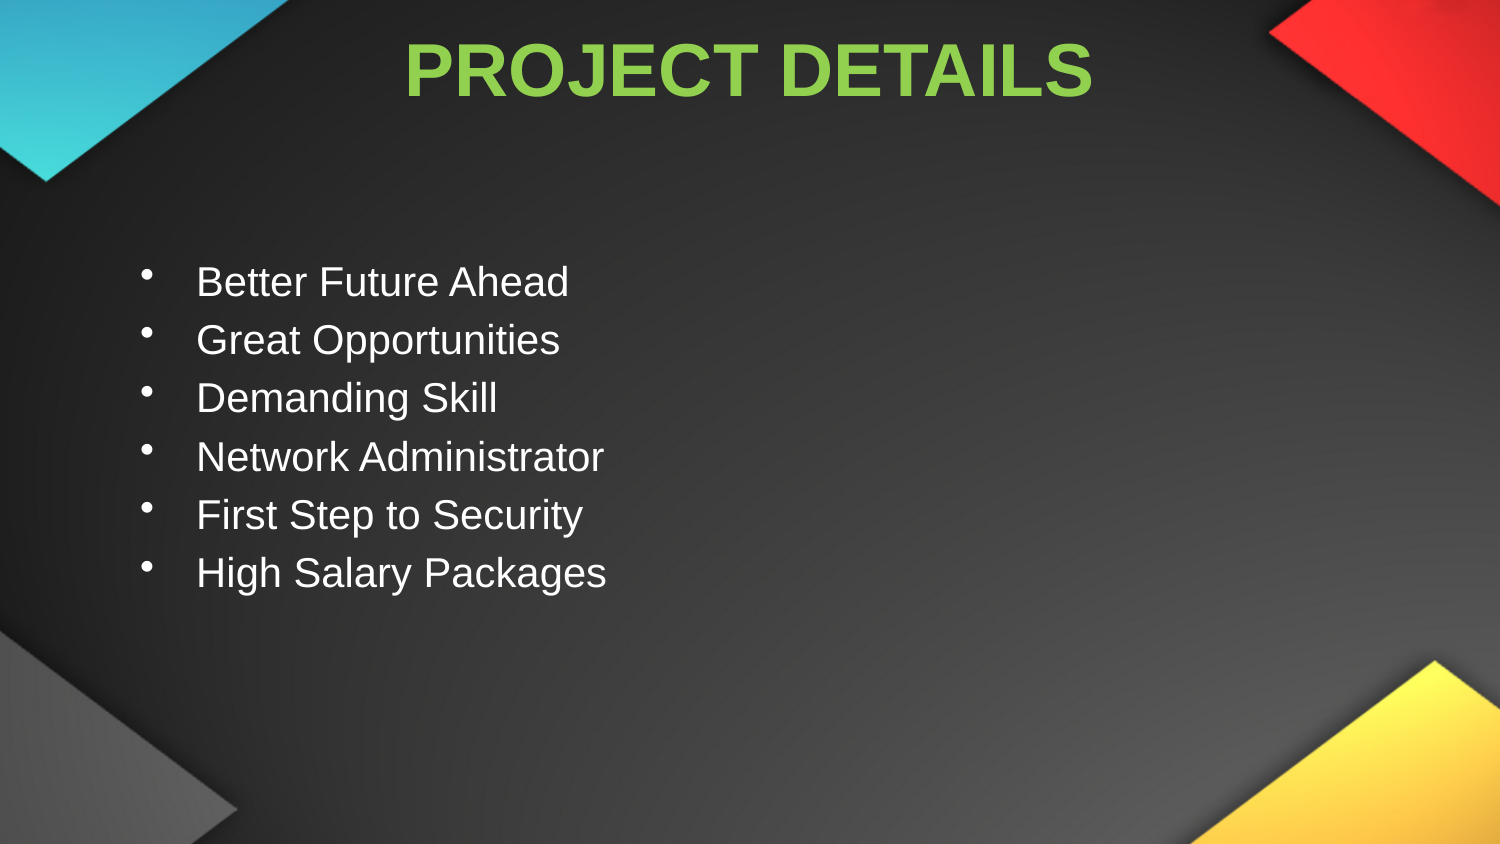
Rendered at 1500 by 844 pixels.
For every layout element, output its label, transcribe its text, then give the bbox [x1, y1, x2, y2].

list Better Future Ahead Great Opportunities Demanding Skill Network Administrator First Step to Security High Salary Packages [125, 246, 1475, 804]
title PROJECT DETAILS [75, 0, 1425, 137]
picture [0, 0, 1500, 844]
